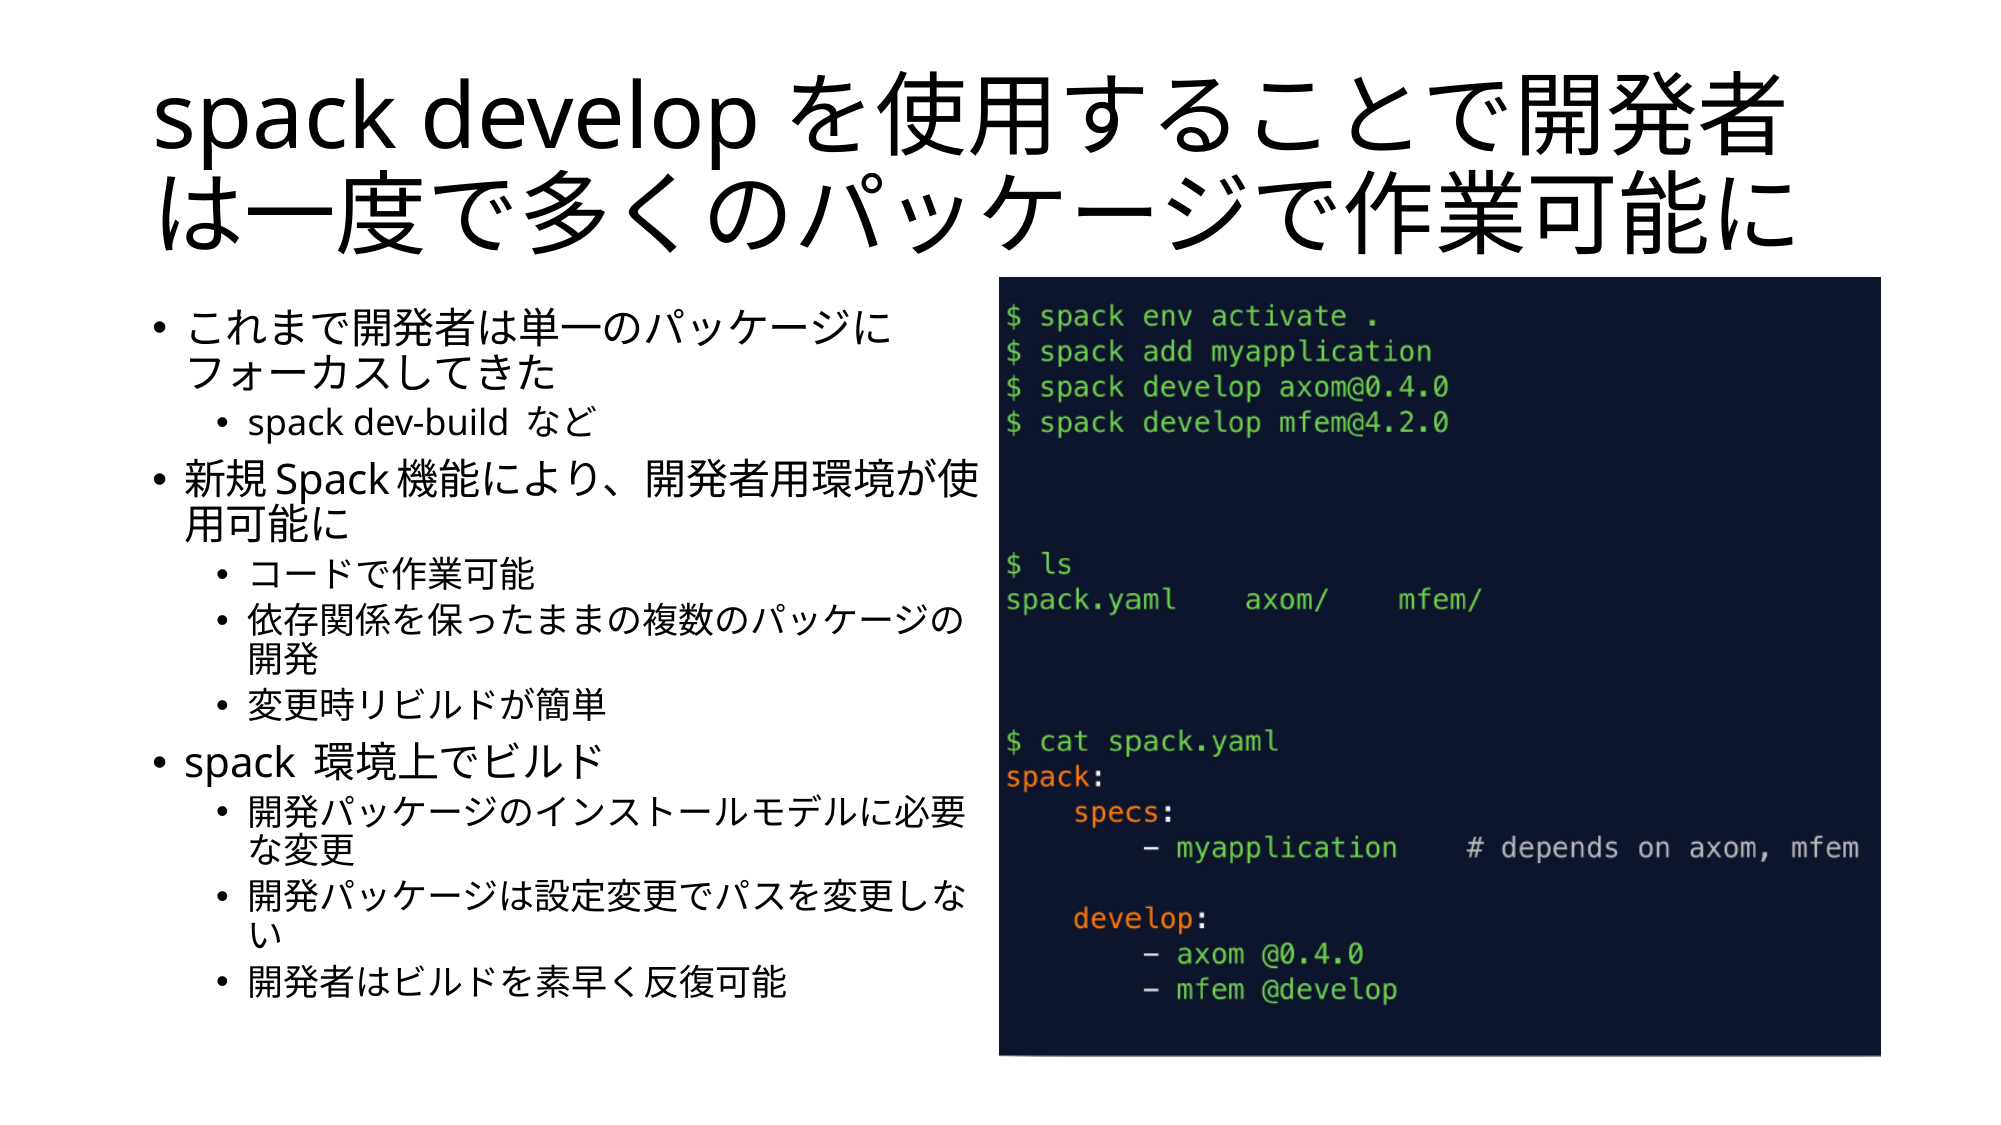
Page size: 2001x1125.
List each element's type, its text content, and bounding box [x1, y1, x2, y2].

picture [999, 277, 1881, 1057]
list これまで開発者は単一のパッケージにフォーカスしてきた spack dev-build など 新規Spack機能により、開発者用環境が使用可能に コードで作業可能 依存関係を保ったままの複数のパッケージの開発 変更時リビルドが簡単 spack 環境上でビルド 開発パッケージのインストールモデルに必要な変更 開発パッケージは設定変更でパスを変更しない 開発者はビルドを素早く反復可能 [137, 299, 999, 1014]
title spack developを使用することで開発者は一度で多くのパッケージで作業可能に [137, 59, 1863, 278]
